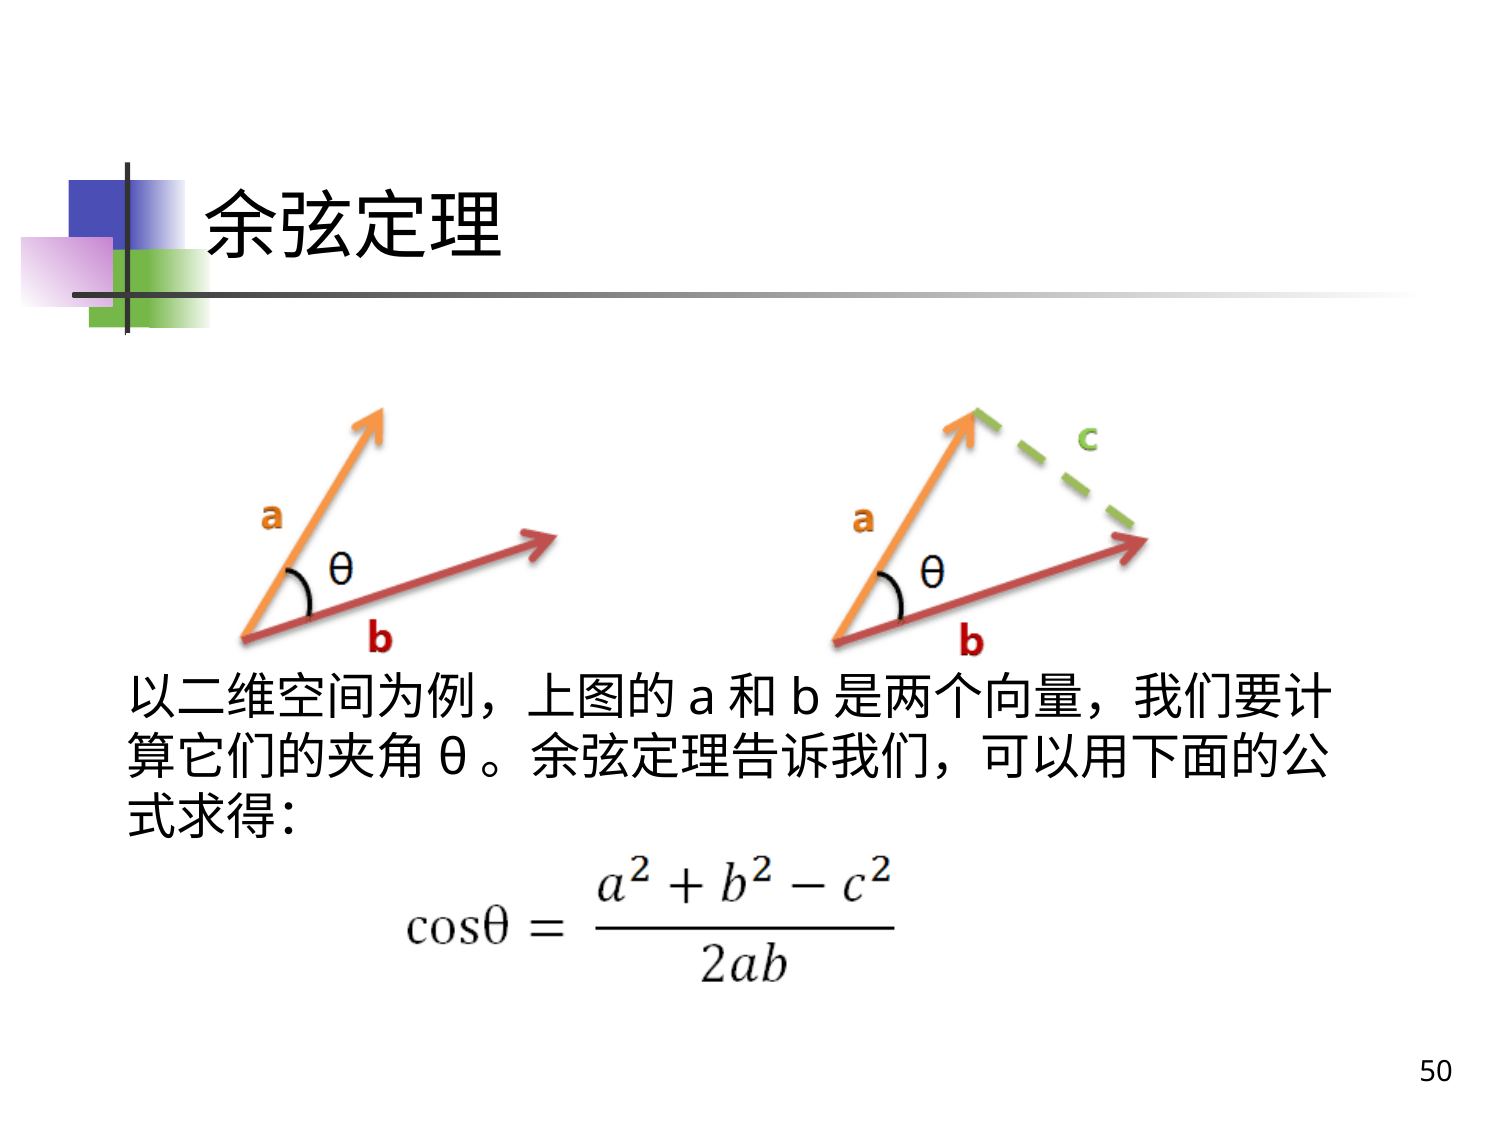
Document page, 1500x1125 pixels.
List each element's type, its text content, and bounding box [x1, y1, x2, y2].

picture [126, 333, 693, 740]
text_box 以二维空间为例，上图的a和b是两个向量，我们要计算它们的夹角θ。余弦定理告诉我们，可以用下面的公式求得： [112, 656, 1376, 852]
title 余弦定理 [188, 35, 1468, 275]
picture [336, 798, 1048, 1037]
picture [720, 314, 1329, 734]
slide_number 50 [1155, 1024, 1468, 1100]
